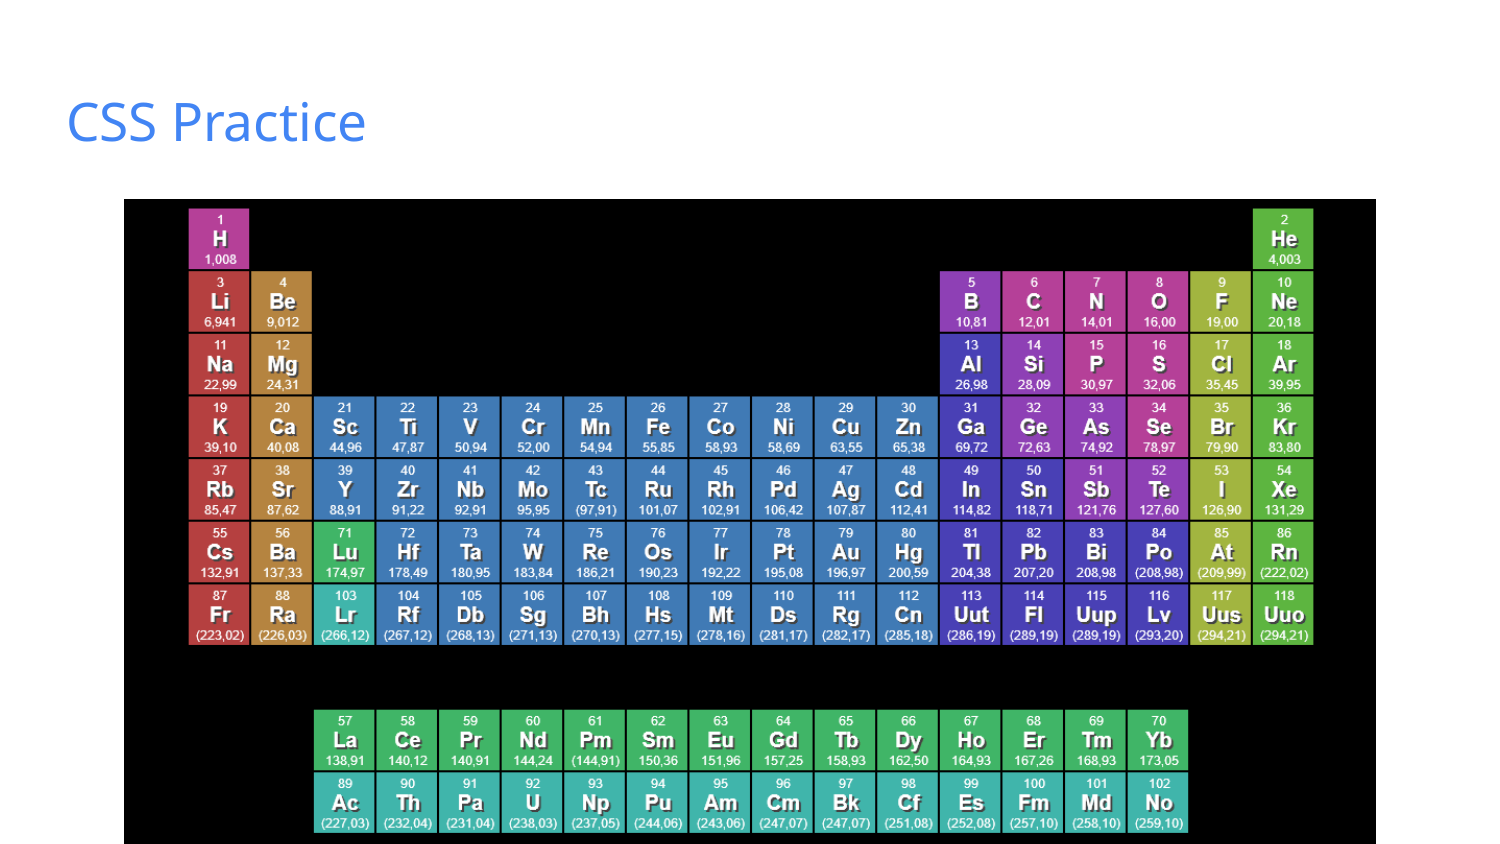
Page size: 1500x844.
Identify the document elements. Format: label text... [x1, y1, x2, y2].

picture [123, 198, 1377, 844]
title CSS Practice [51, 72, 1449, 167]
